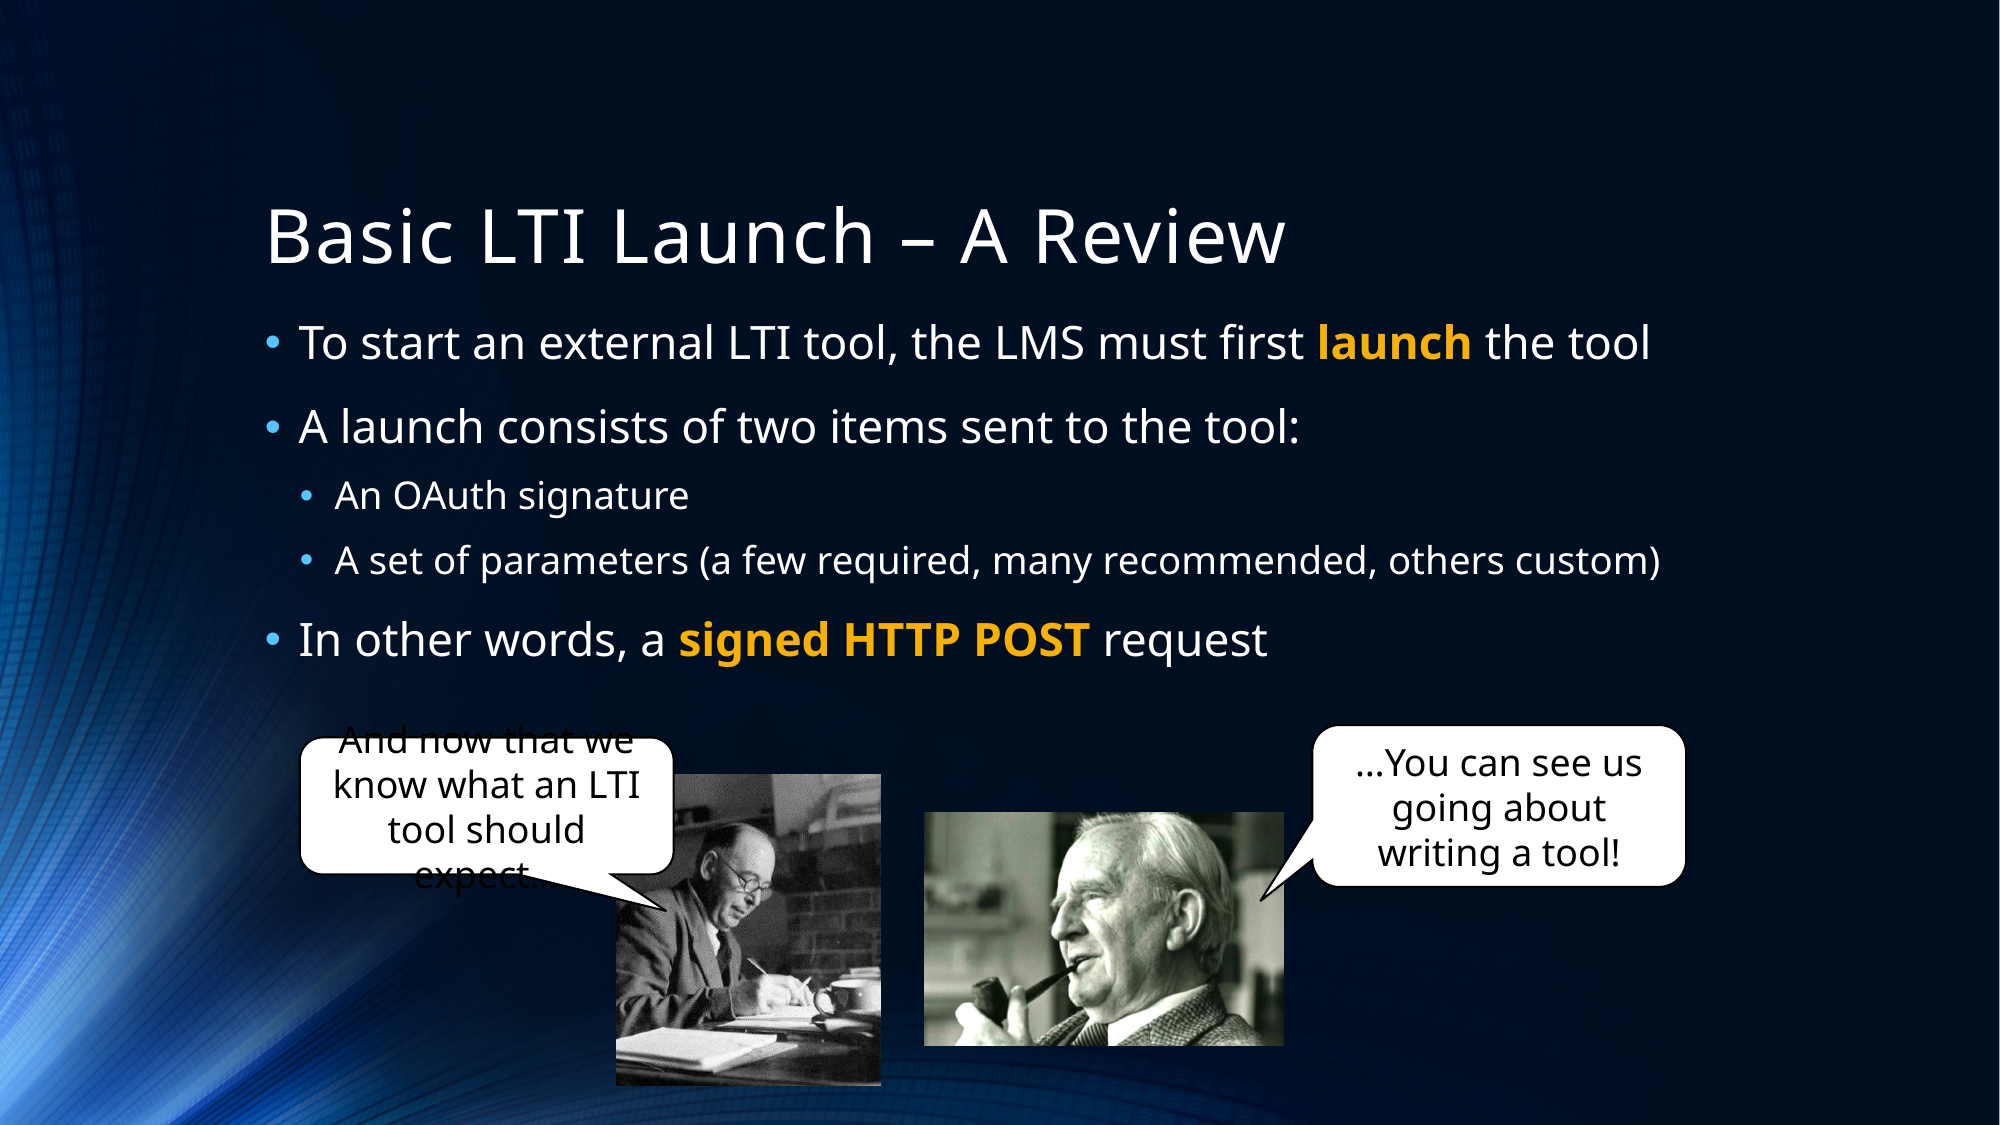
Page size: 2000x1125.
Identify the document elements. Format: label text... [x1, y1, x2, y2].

picture [0, 0, 2000, 1125]
text_box …You can see us going about writing a tool! [1284, 723, 1688, 889]
list To start an external LTI tool, the LMS must first launch the tool A launch consists of two items sent to the tool: An OAuth signature A set of parameters (a few required, many recommended, others custom) In other words, a signed HTTP POST request [249, 312, 1749, 738]
title Basic LTI Launch – A Review [249, 62, 1750, 288]
text_box And now that we know what an LTI tool should expect… [298, 736, 675, 900]
